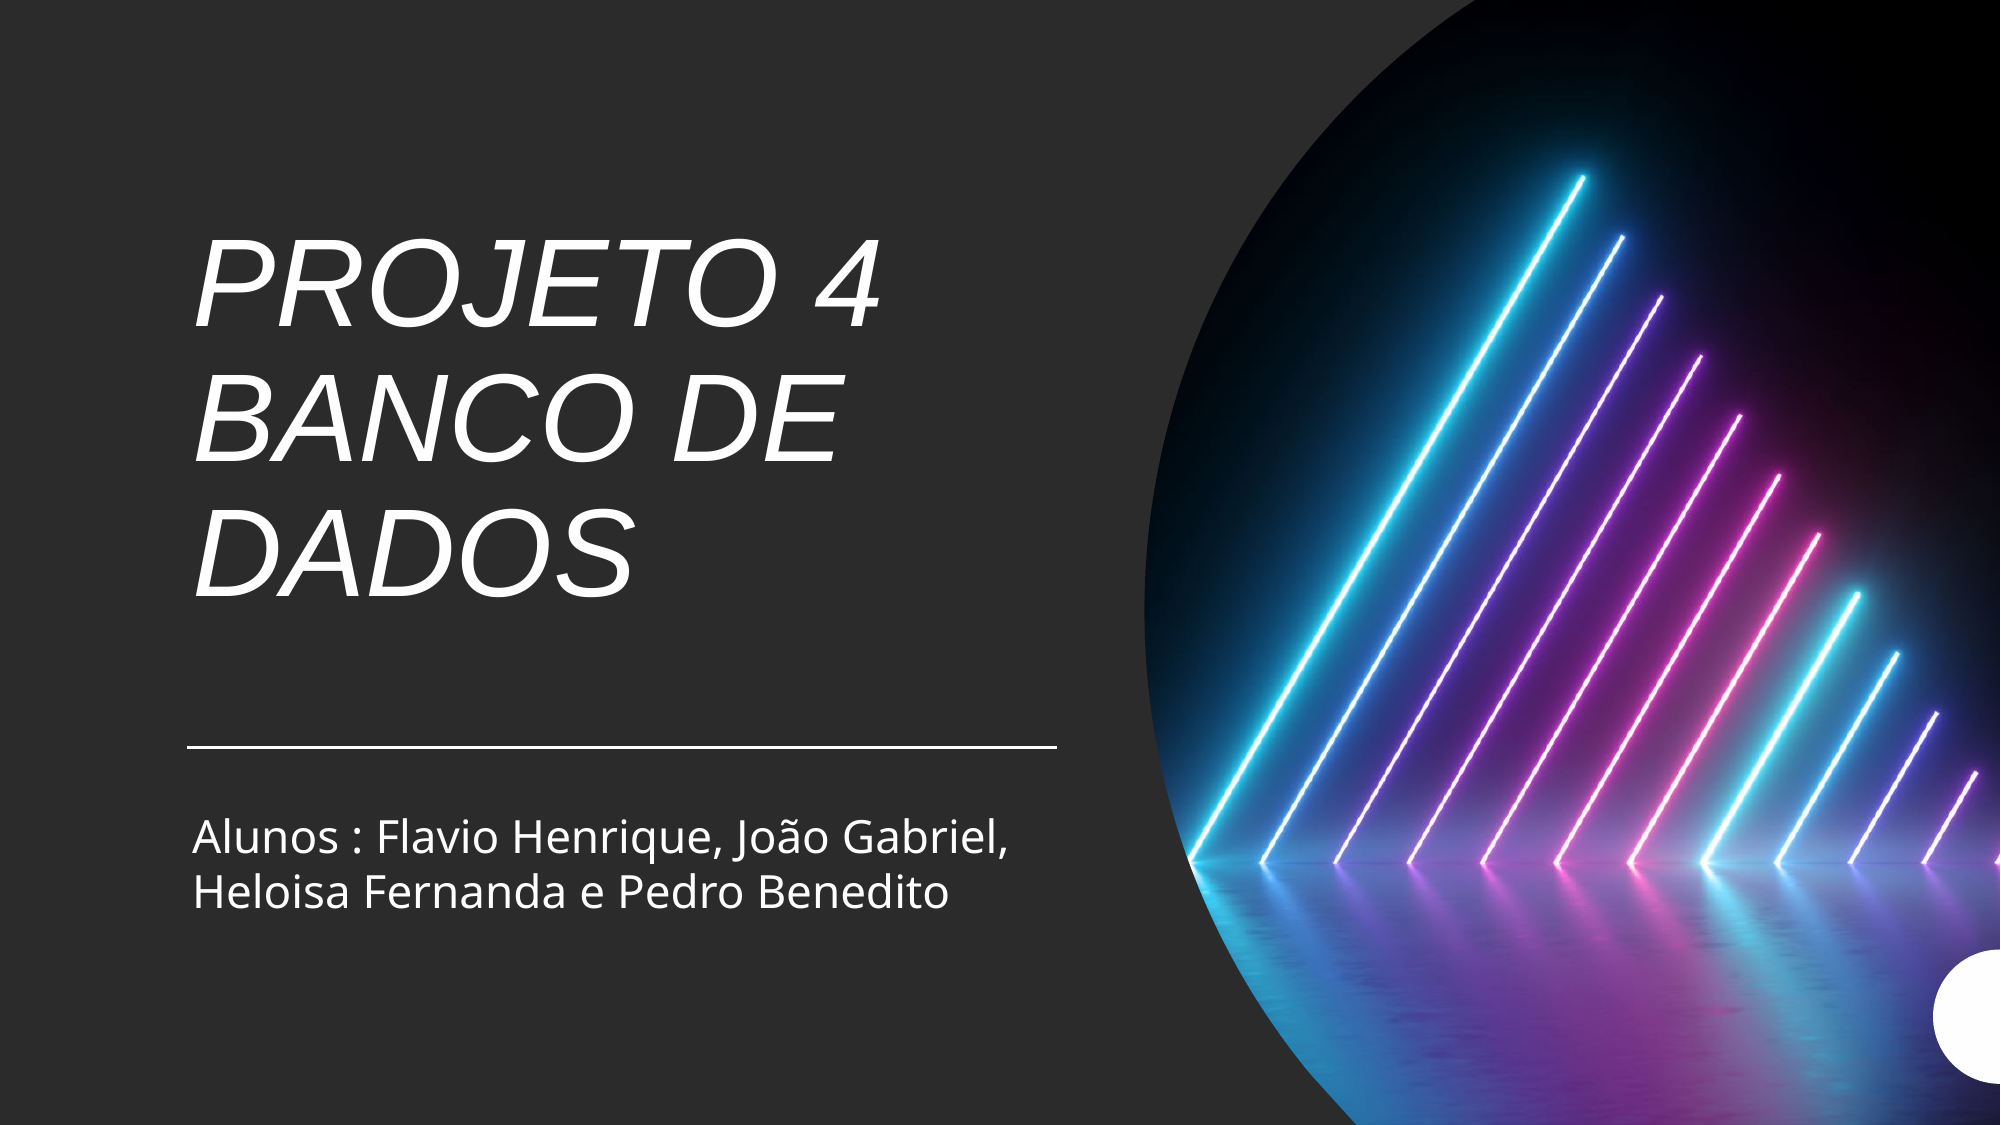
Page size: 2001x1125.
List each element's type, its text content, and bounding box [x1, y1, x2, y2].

picture [1144, 0, 2000, 1125]
title PROJETO 4 BANCO DE DADOS [176, 146, 1058, 695]
text_box [0, 0, 1142, 1125]
subtitle Alunos : Flavio Henrique, João Gabriel, Heloisa Fernanda e Pedro Benedito [176, 800, 1058, 950]
